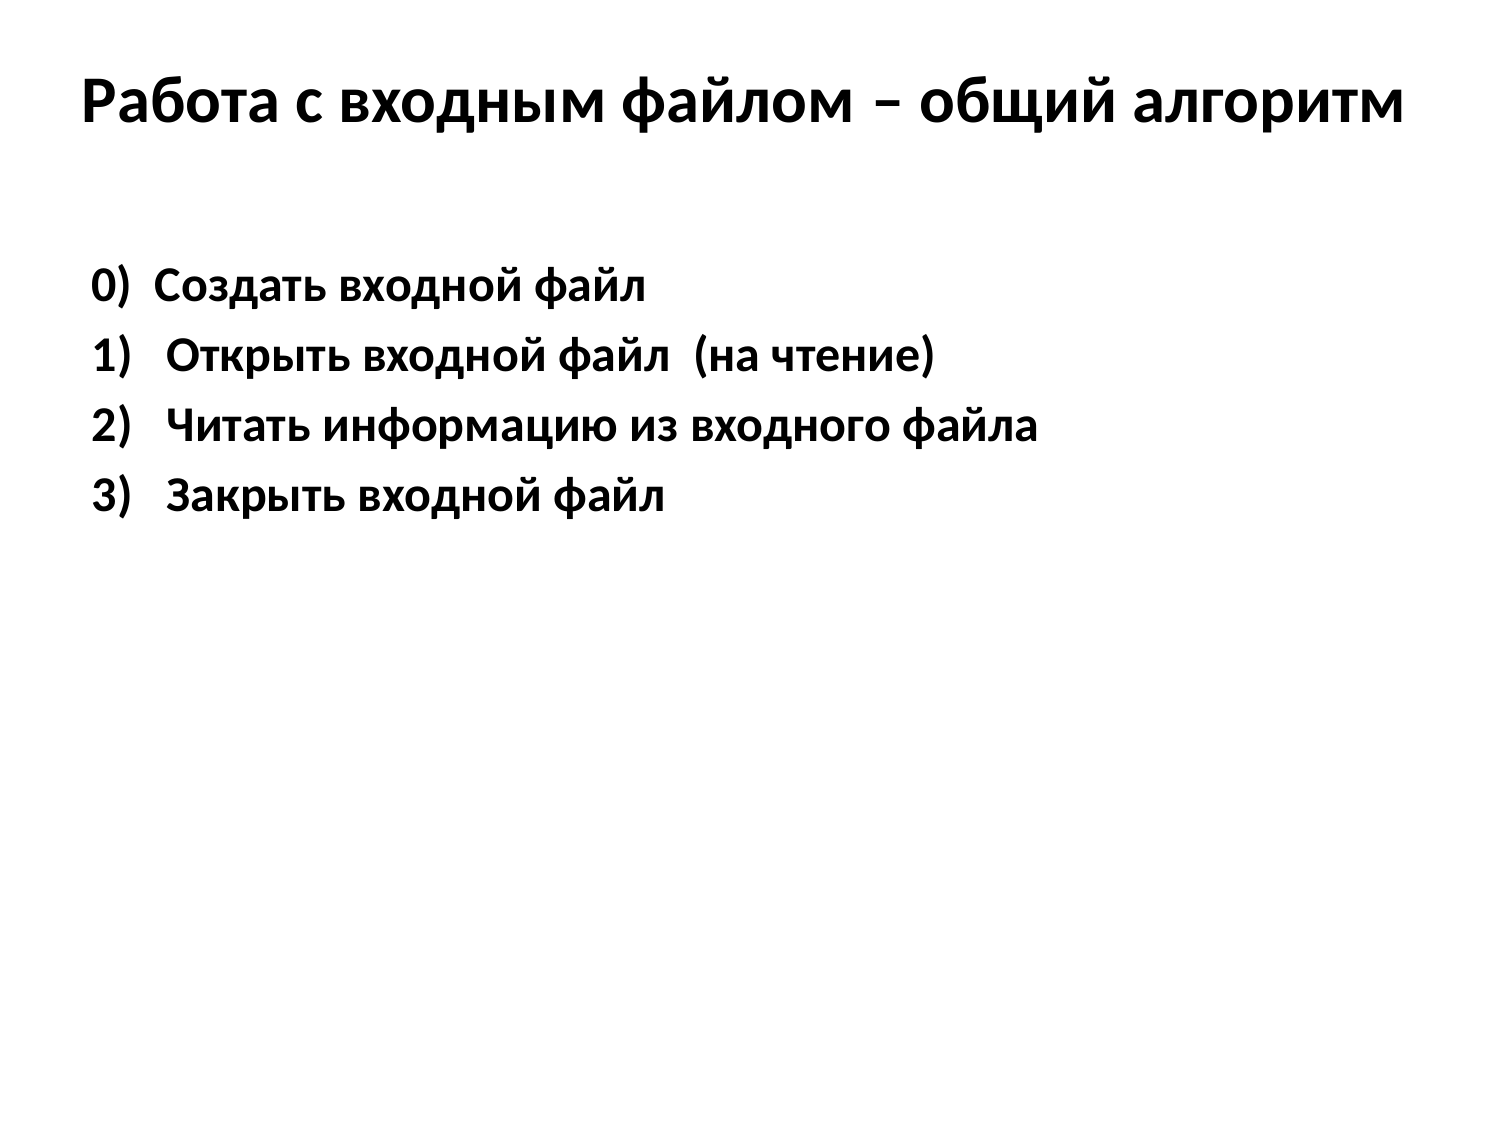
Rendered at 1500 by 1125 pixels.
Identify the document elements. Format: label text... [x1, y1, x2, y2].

title Работа с входным файлом – общий алгоритм [29, 19, 1459, 173]
list 0) Создать входной файл Открыть входной файл (на чтение) Читать информацию из входного файла Закрыть входной файл [76, 243, 1427, 1083]
